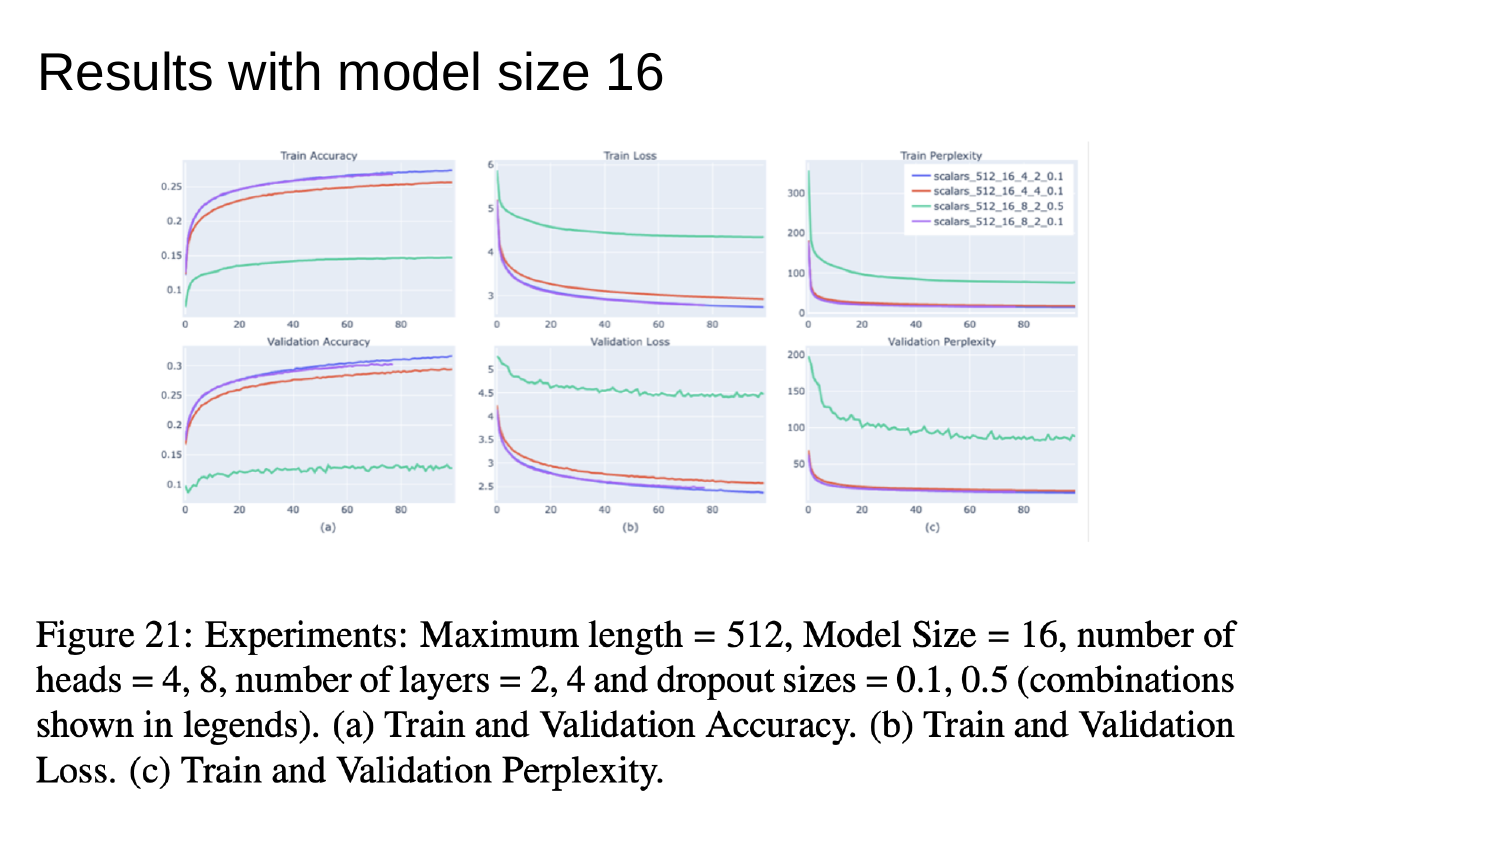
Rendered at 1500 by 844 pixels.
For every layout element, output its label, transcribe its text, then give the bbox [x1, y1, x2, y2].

title Results with model size 16 [22, 22, 1421, 117]
picture [22, 116, 1251, 805]
